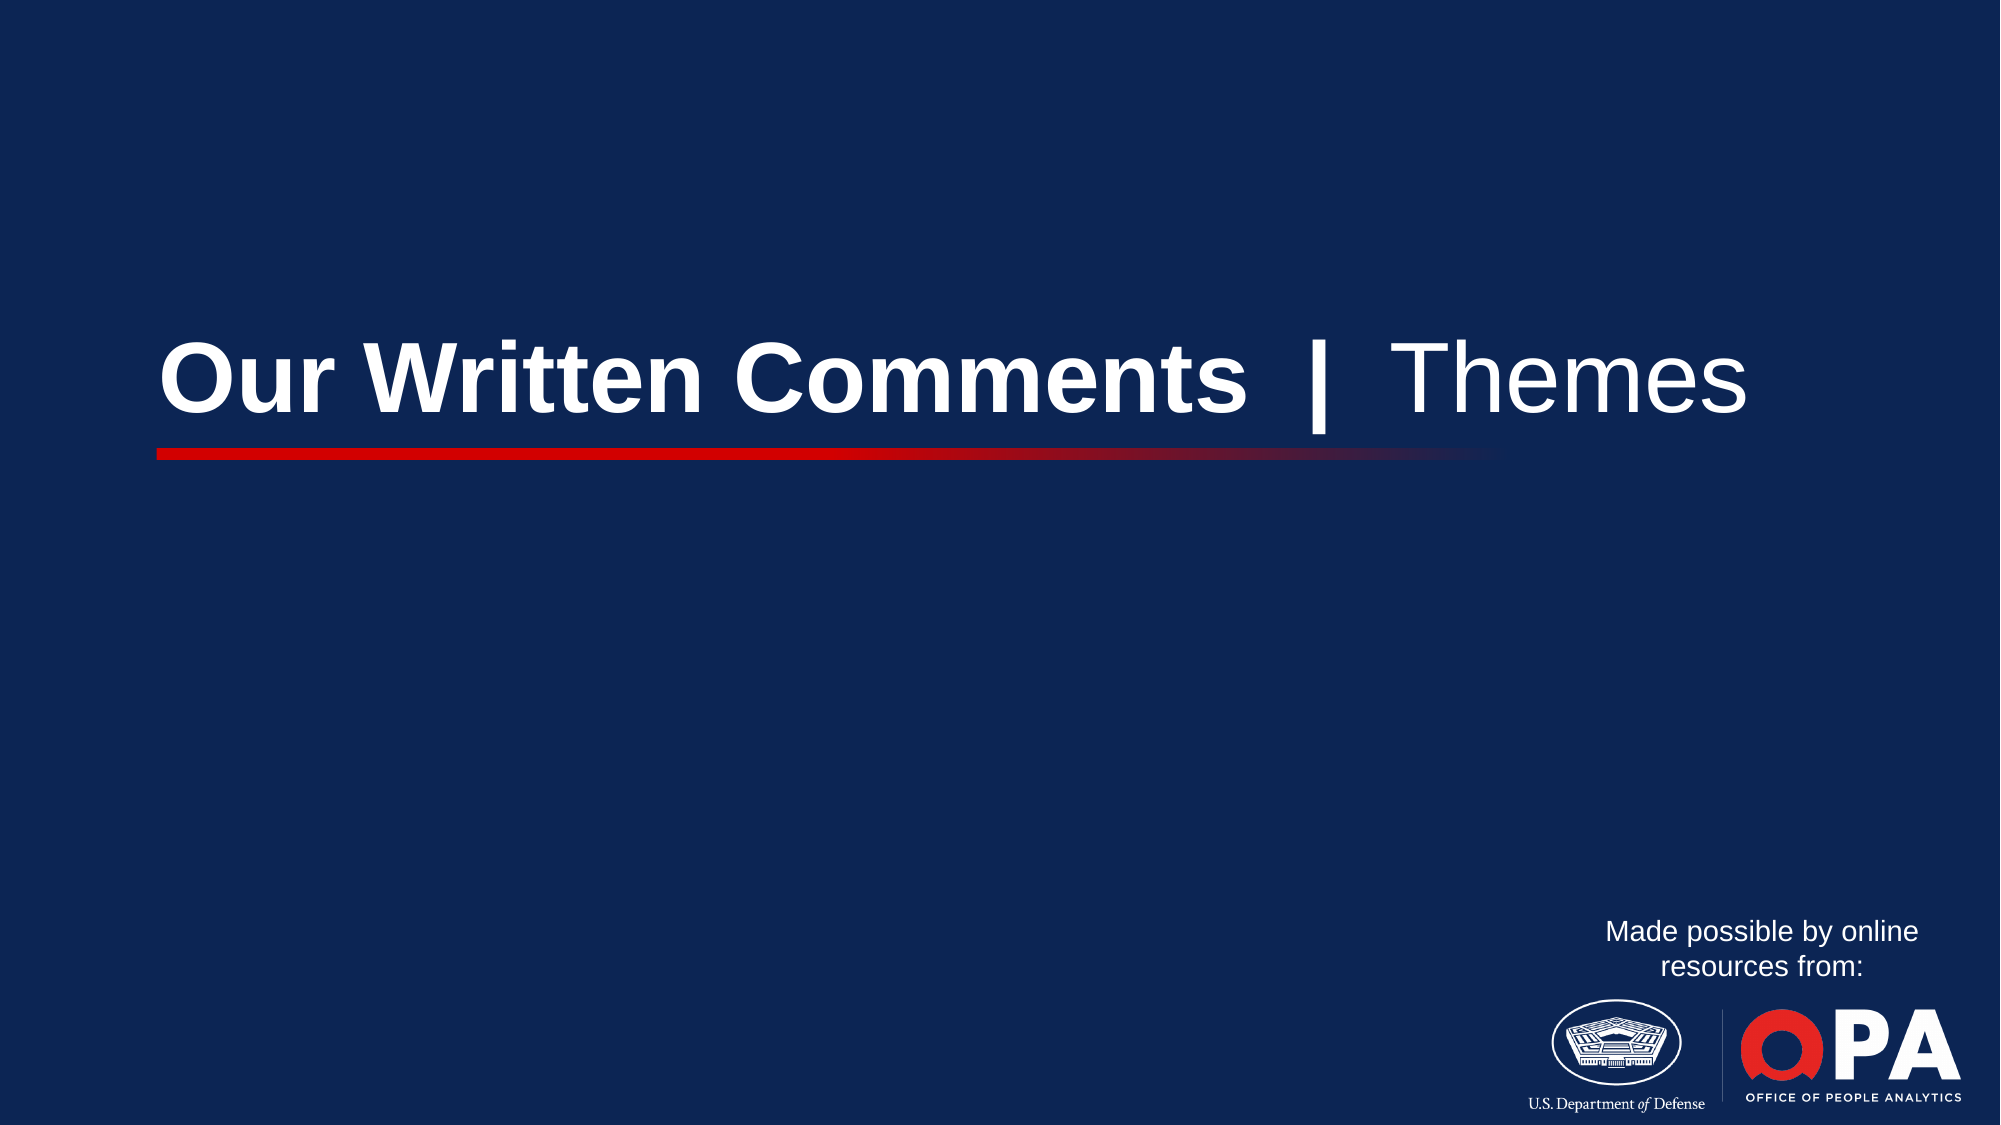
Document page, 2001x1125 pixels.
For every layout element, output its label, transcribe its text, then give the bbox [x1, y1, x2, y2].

text_box Made possible by online resources from: [1524, 905, 2000, 990]
picture [1512, 983, 1961, 1125]
